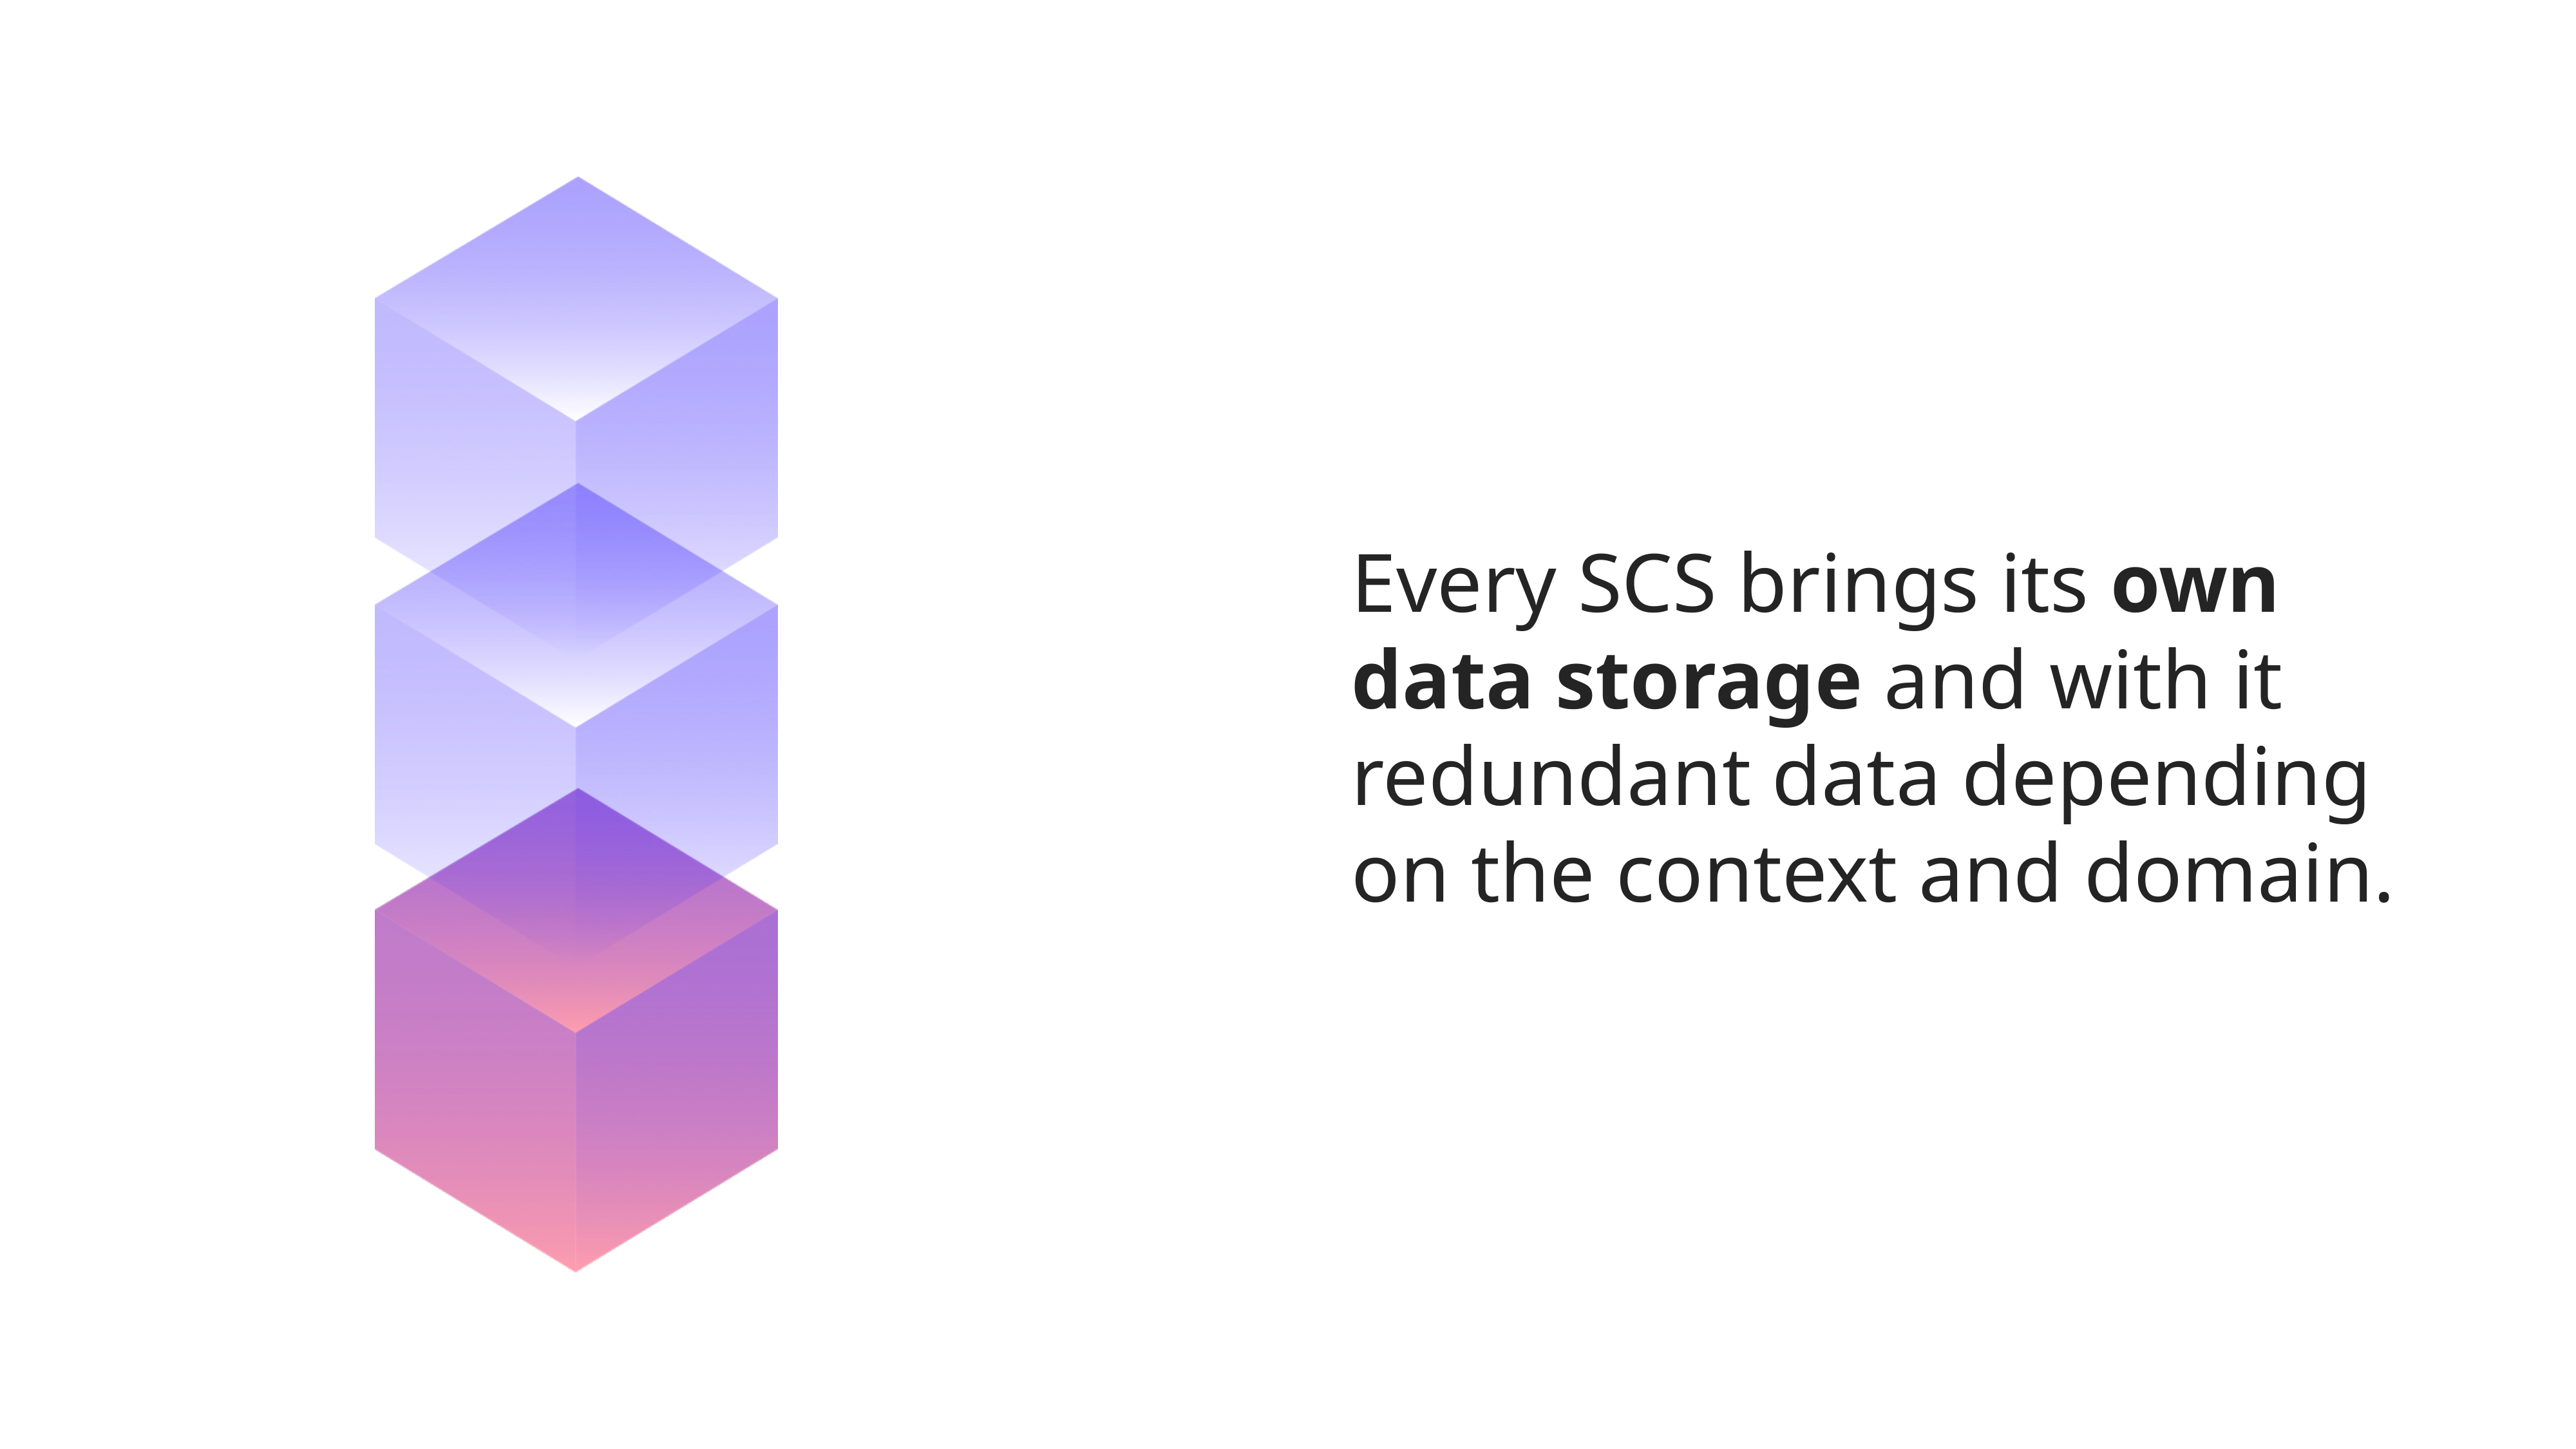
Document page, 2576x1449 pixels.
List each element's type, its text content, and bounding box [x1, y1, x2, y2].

picture [375, 176, 779, 1273]
list Every SCS brings its own data storage and with it redundant data depending on the context and domain. [1351, 126, 2423, 1322]
